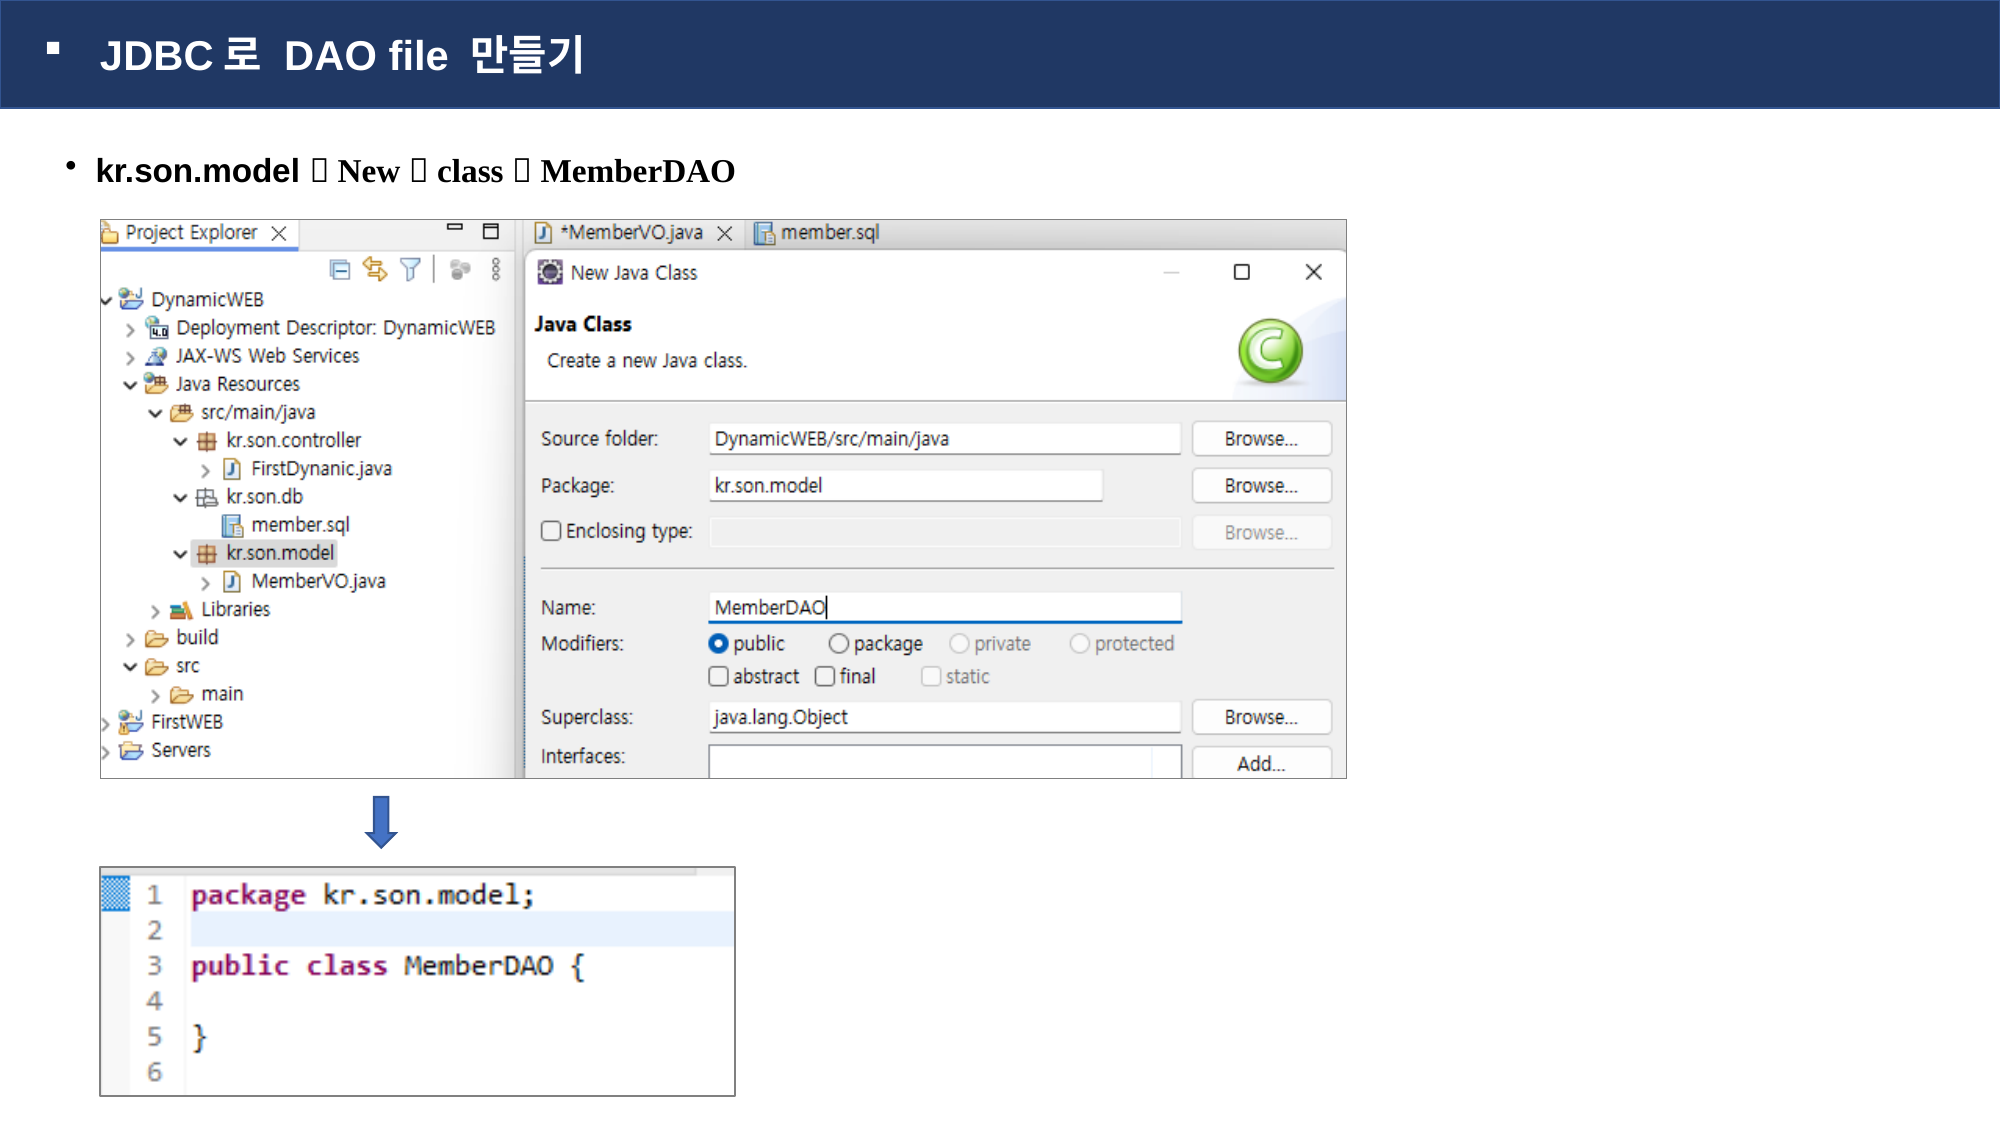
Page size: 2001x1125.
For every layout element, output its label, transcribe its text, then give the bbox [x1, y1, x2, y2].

picture [100, 867, 735, 1096]
text_box [364, 795, 399, 850]
text_box kr.son.model  New  class  MemberDAO [50, 122, 1645, 197]
picture [100, 219, 1347, 779]
text_box JDBC로 DAO file 만들기 [0, 0, 2000, 109]
